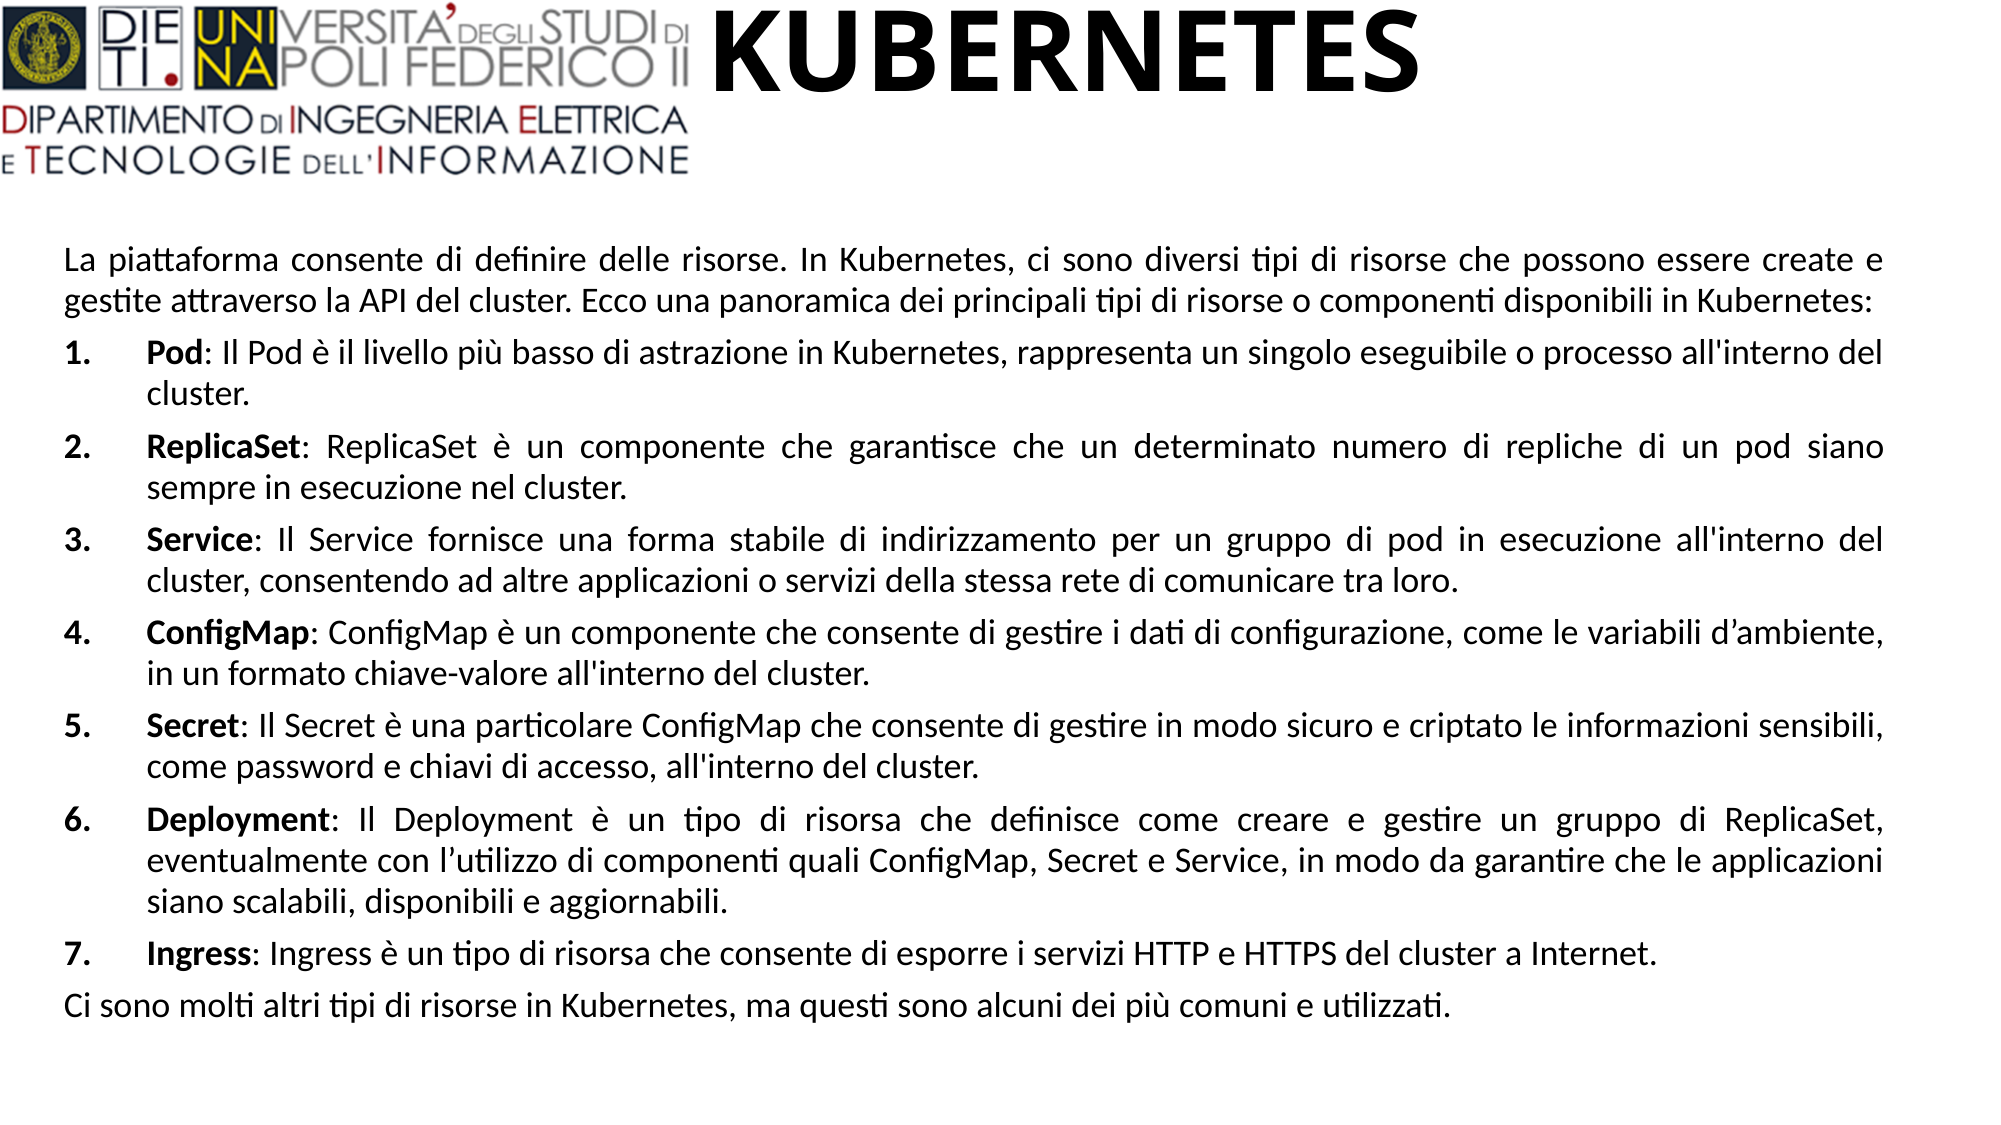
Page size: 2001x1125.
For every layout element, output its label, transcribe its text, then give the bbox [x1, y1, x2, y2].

list La piattaforma consente di definire delle risorse. In Kubernetes, ci sono diversi tipi di risorse che possono essere create e gestite attraverso la API del cluster. Ecco una panoramica dei principali tipi di risorse o componenti disponibili in Kubernetes: Pod: Il Pod è il livello più basso di astrazione in Kubernetes, rappresenta un singolo eseguibile o processo all'interno del cluster. ReplicaSet: ReplicaSet è un componente che garantisce che un determinato numero di repliche di un pod siano sempre in esecuzione nel cluster. Service: Il Service fornisce una forma stabile di indirizzamento per un gruppo di pod in esecuzione all'interno del cluster, consentendo ad altre applicazioni o servizi della stessa rete di comunicare tra loro. ConfigMap: ConfigMap è un componente che consente di gestire i dati di configurazione, come le variabili d’ambiente, in un formato chiave-valore all'interno del cluster. Secret: Il Secret è una particolare ConfigMap che consente di gestire in modo sicuro e criptato le informazioni sensibili, come password e chiavi di accesso, all'interno del cluster. Deployment: Il Deployment è un tipo di risorsa che definisce come creare e gestire un gruppo di ReplicaSet, eventualmente con l’utilizzo di componenti quali ConfigMap, Secret e Service, in modo da garantire che le applicazioni siano scalabili, disponibili e aggiornabili. Ingress: Ingress è un tipo di risorsa che consente di esporre i servizi HTTP e HTTPS del cluster a Internet. Ci sono molti altri tipi di risorse in Kubernetes, ma questi sono alcuni dei più comuni e utilizzati. [48, 231, 1902, 1056]
picture [0, 0, 692, 178]
title KUBERNETES [692, 0, 1863, 110]
